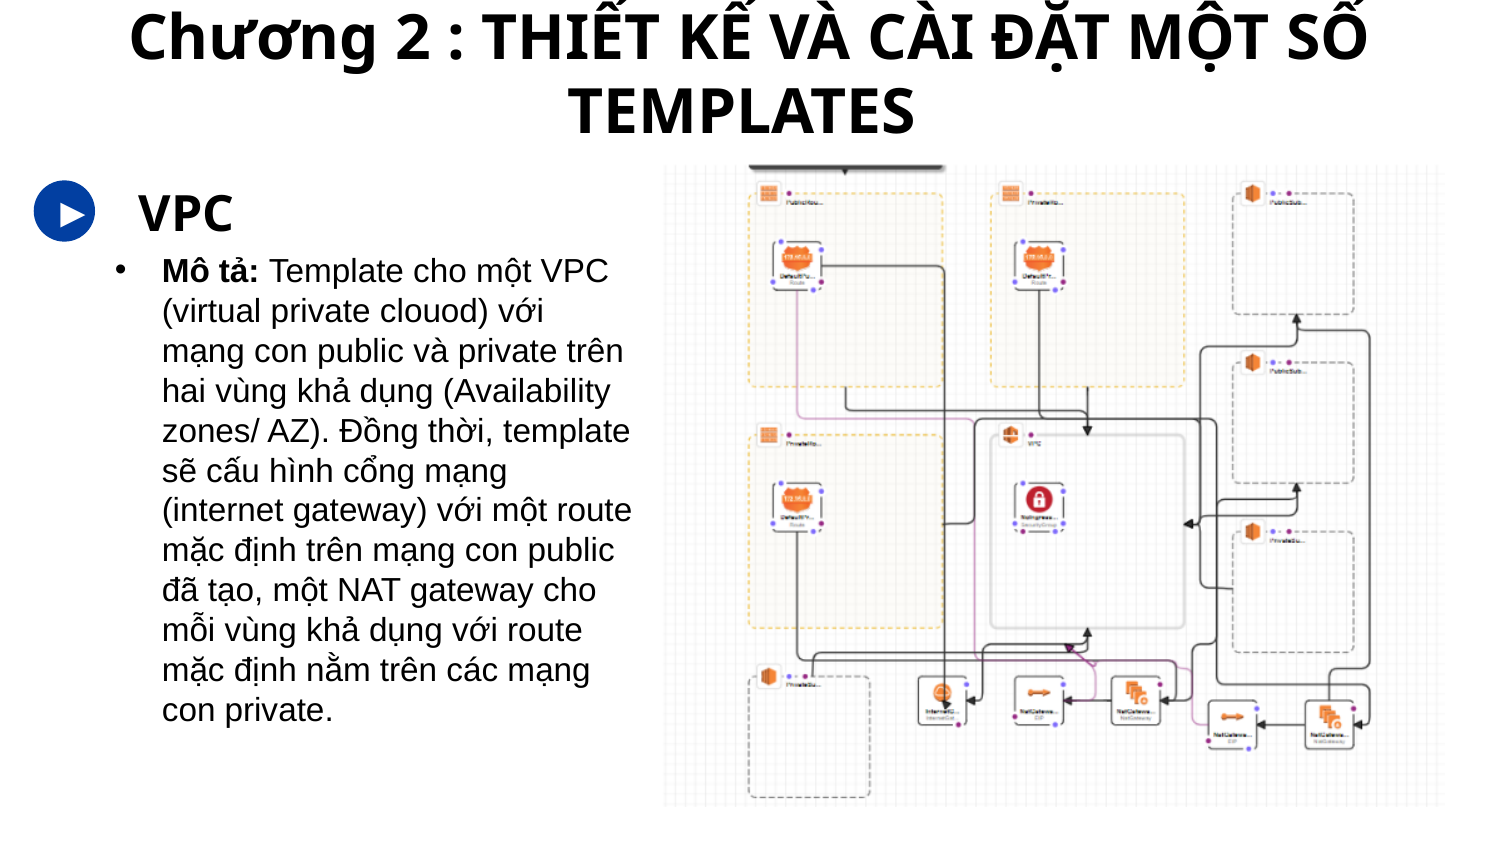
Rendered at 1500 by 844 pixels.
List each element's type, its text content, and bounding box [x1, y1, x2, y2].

text_box Mô tả: Template cho một VPC (virtual private clouod) với mạng con public và private trên hai vùng khả dụng (Availability zones/ AZ). Đồng thời, template sẽ cấu hình cổng mạng (internet gateway) với một route mặc định trên mạng con public đã tạo, một NAT gateway cho mỗi vùng khả dụng với route mặc định nằm trên các mạng con private. [100, 241, 650, 736]
picture [655, 161, 1445, 808]
text_box [44, 234, 85, 242]
title Chương 2 : THIẾT KẾ VÀ CÀI ĐẶT MỘT SỐ TEMPLATES [75, 32, 1425, 112]
text_box [44, 180, 85, 188]
text_box [87, 190, 96, 232]
text_box VPC [123, 182, 650, 240]
text_box [33, 197, 37, 225]
text_box ► [37, 188, 87, 234]
